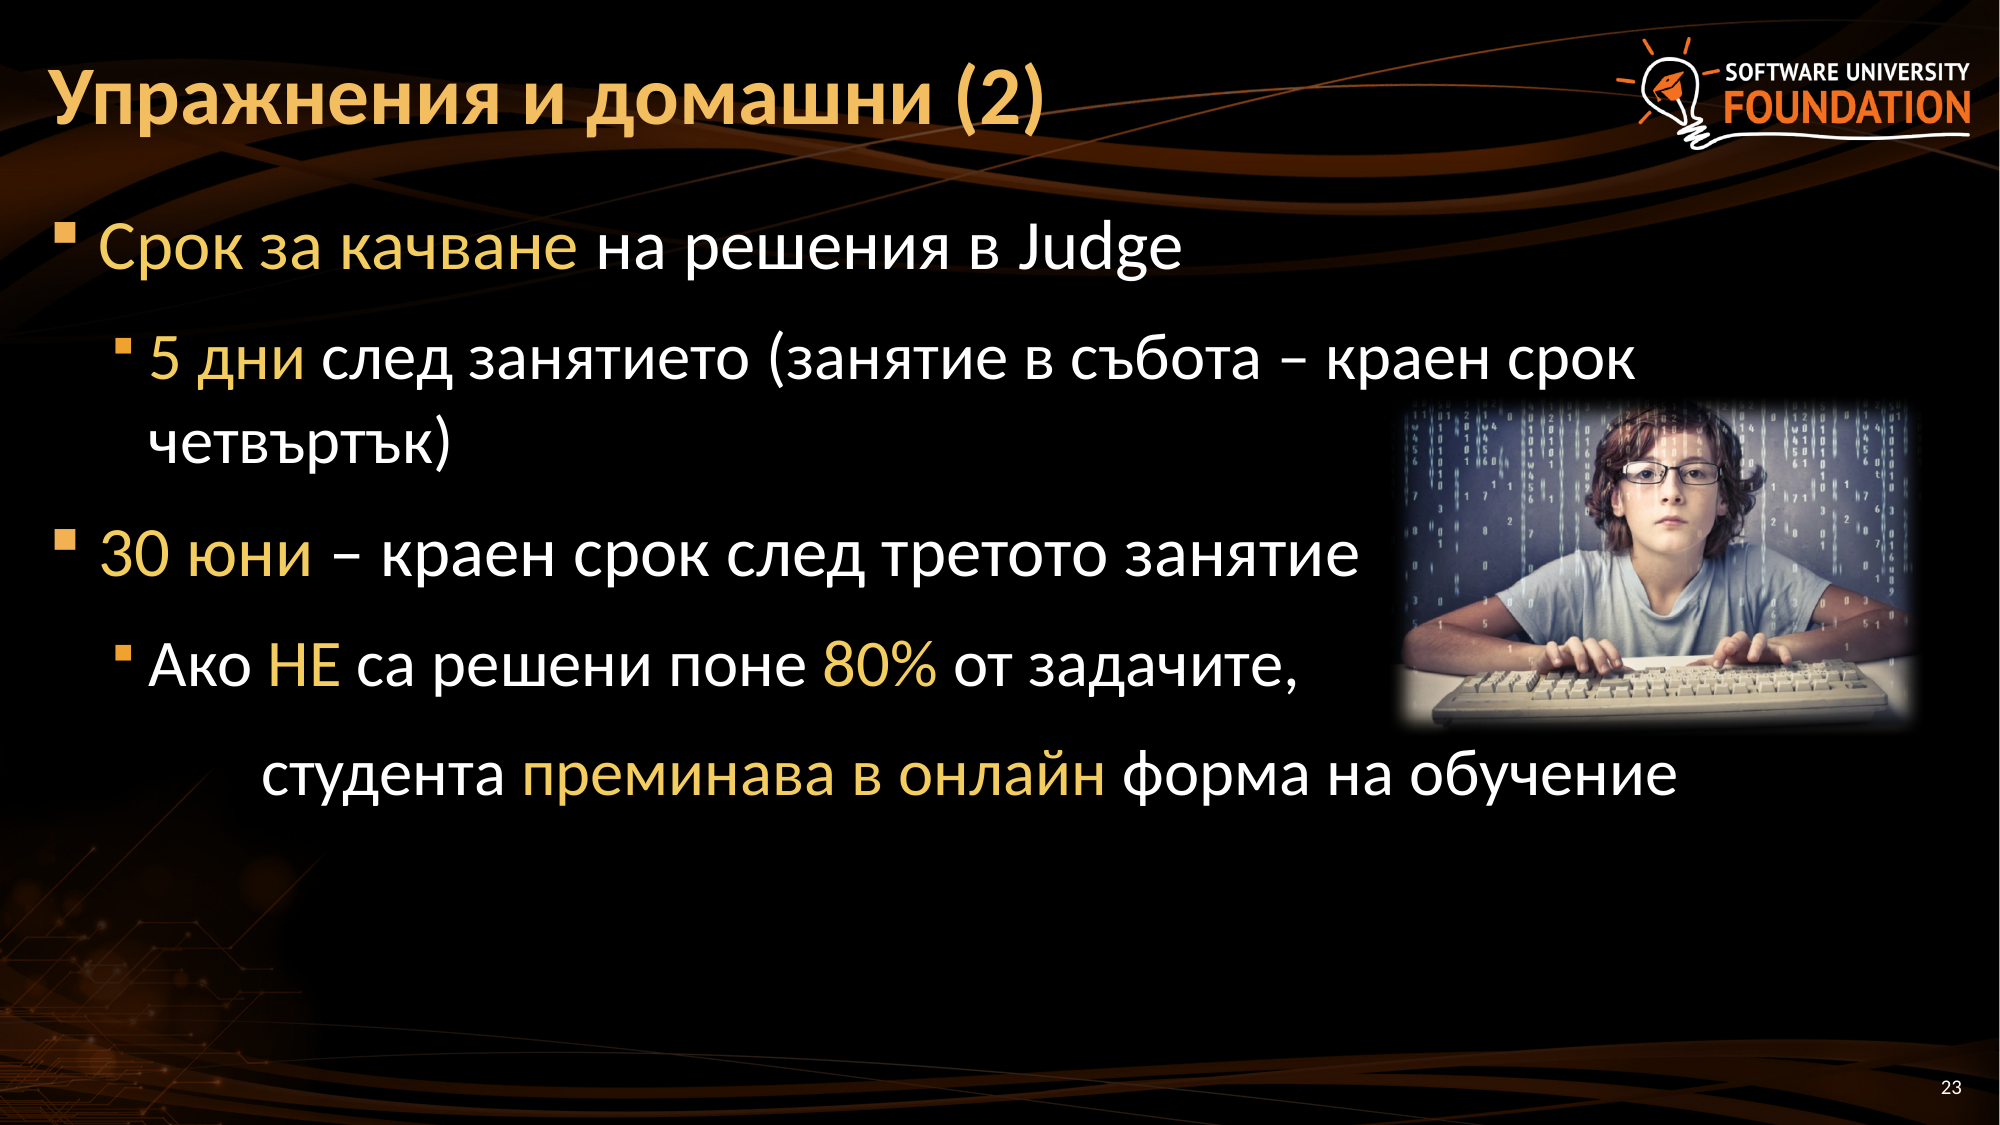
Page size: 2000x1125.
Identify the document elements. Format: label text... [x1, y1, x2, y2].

title Упражнения и домашни (2) [30, 6, 1602, 189]
list Срок за качване на решения в Judge 5 дни след занятието (занятие в събота – краен срок четвъртък) 30 юни – краен срок след третото занятие Ако НЕ са решени поне 80% от задачите, студента преминава в онлайн форма на обучение [31, 188, 1968, 1103]
picture [0, 0, 2000, 1125]
